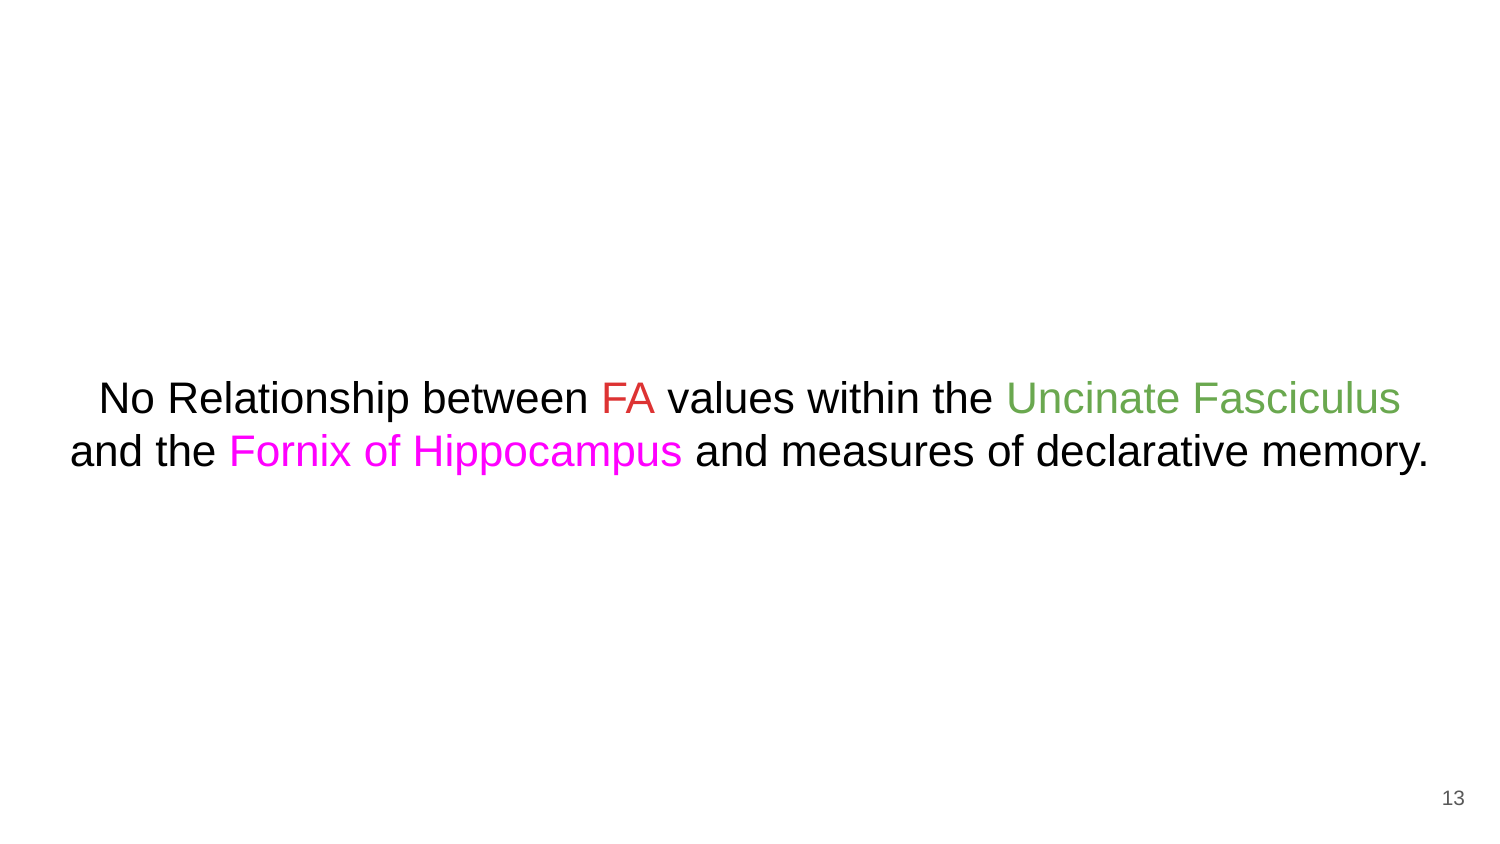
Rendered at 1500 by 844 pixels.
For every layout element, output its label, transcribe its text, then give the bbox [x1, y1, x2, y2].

title No Relationship between FA values within the Uncinate Fasciculus and the Fornix of Hippocampus and measures of declarative memory. [51, 352, 1449, 491]
slide_number ‹#› [1389, 764, 1480, 830]
